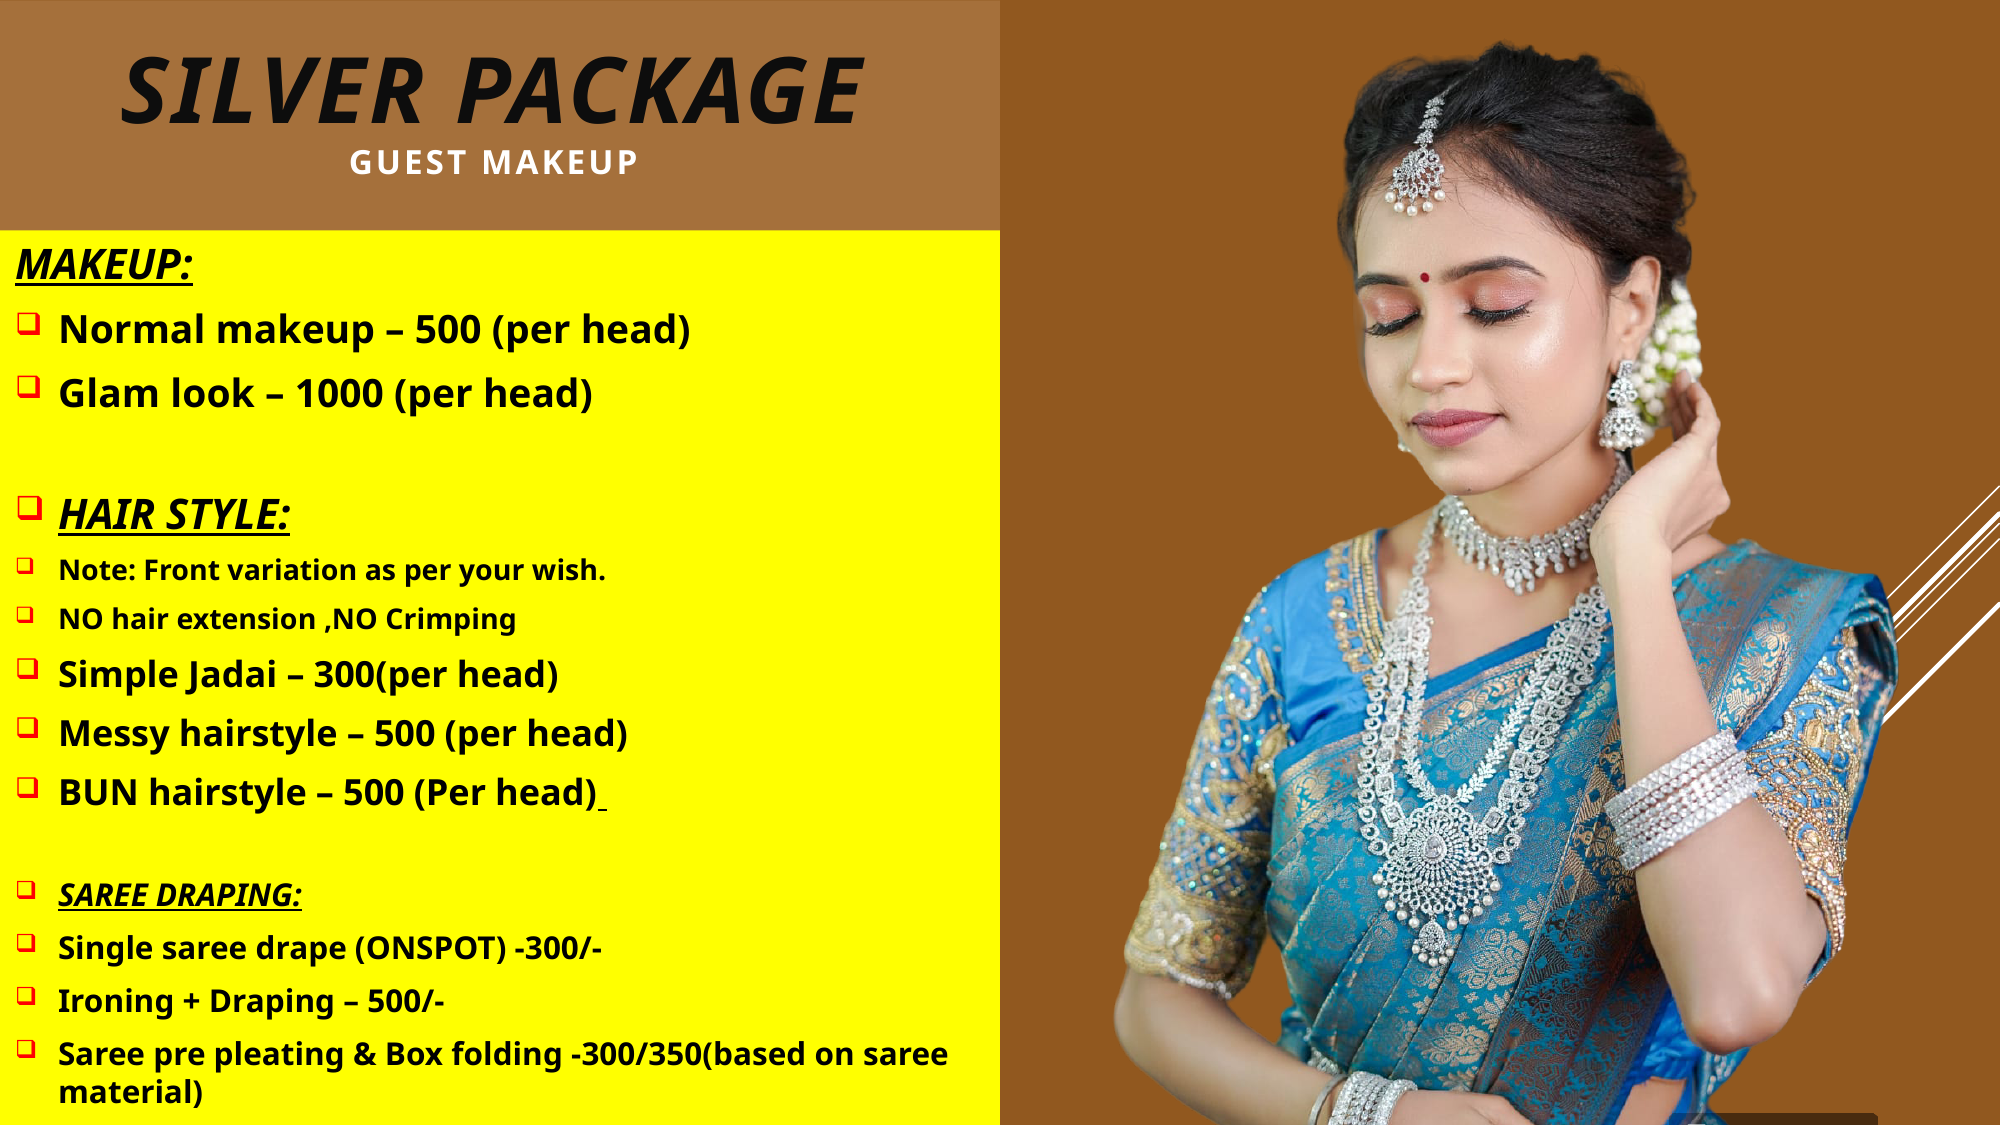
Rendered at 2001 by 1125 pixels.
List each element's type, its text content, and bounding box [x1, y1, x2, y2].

picture [1084, 0, 1919, 1125]
list MAKEUP: Normal makeup – 500 (per head) Glam look – 1000 (per head) HAIR STYLE: Note: Front variation as per your wish. NO hair extension ,NO Crimping Simple Jadai – 300(per head) Messy hairstyle – 500 (per head) BUN hairstyle – 500 (Per head) SAREE DRAPING: Single saree drape (ONSPOT) -300/- Ironing + Draping – 500/- Saree pre pleating & Box folding -300/350(based on saree material) [0, 230, 1000, 1125]
title Silver package Guest makeup [0, 0, 994, 230]
